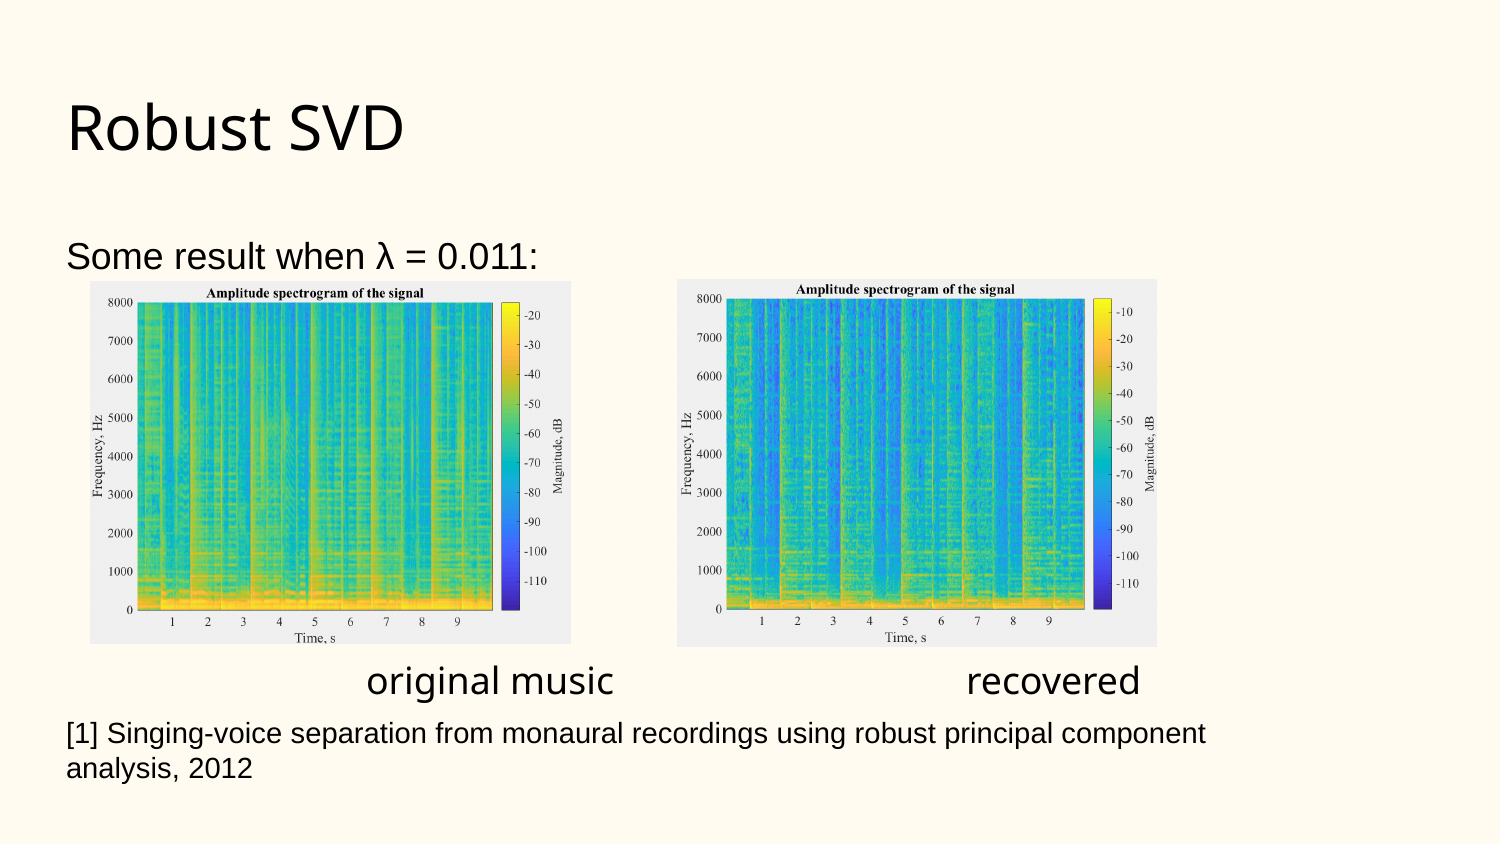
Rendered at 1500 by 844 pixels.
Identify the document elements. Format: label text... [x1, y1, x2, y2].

list Some result when λ = 0.011: original music recovered [51, 210, 1339, 699]
text_box [1] Singing-voice separation from monaural recordings using robust principal component analysis, 2012 [51, 699, 1339, 828]
picture [677, 278, 1158, 647]
title Robust SVD [51, 72, 1449, 174]
picture [90, 281, 571, 645]
